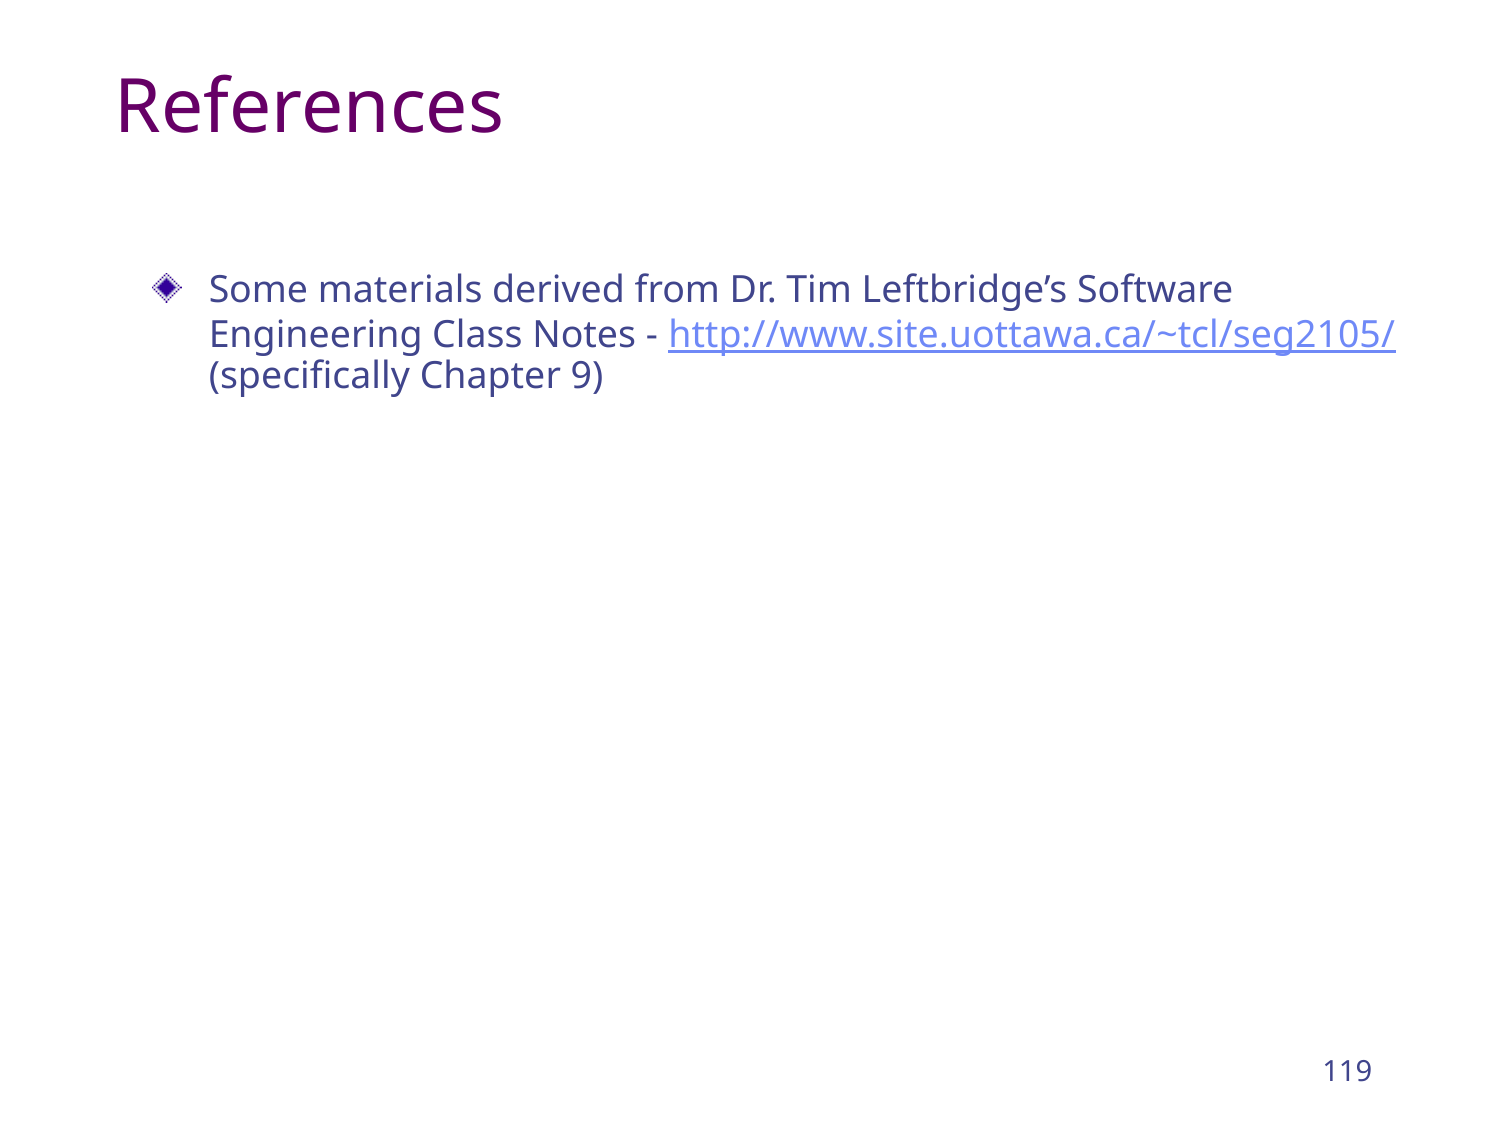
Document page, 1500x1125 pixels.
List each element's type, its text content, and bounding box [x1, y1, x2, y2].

slide_number 119 [1074, 1025, 1388, 1100]
title References [99, 50, 1375, 238]
list Some materials derived from Dr. Tim Leftbridge’s Software Engineering Class Notes - http://www.site.uottawa.ca/~tcl/seg2105/ (specifically Chapter 9) [137, 262, 1413, 1013]
picture [152, 273, 182, 303]
